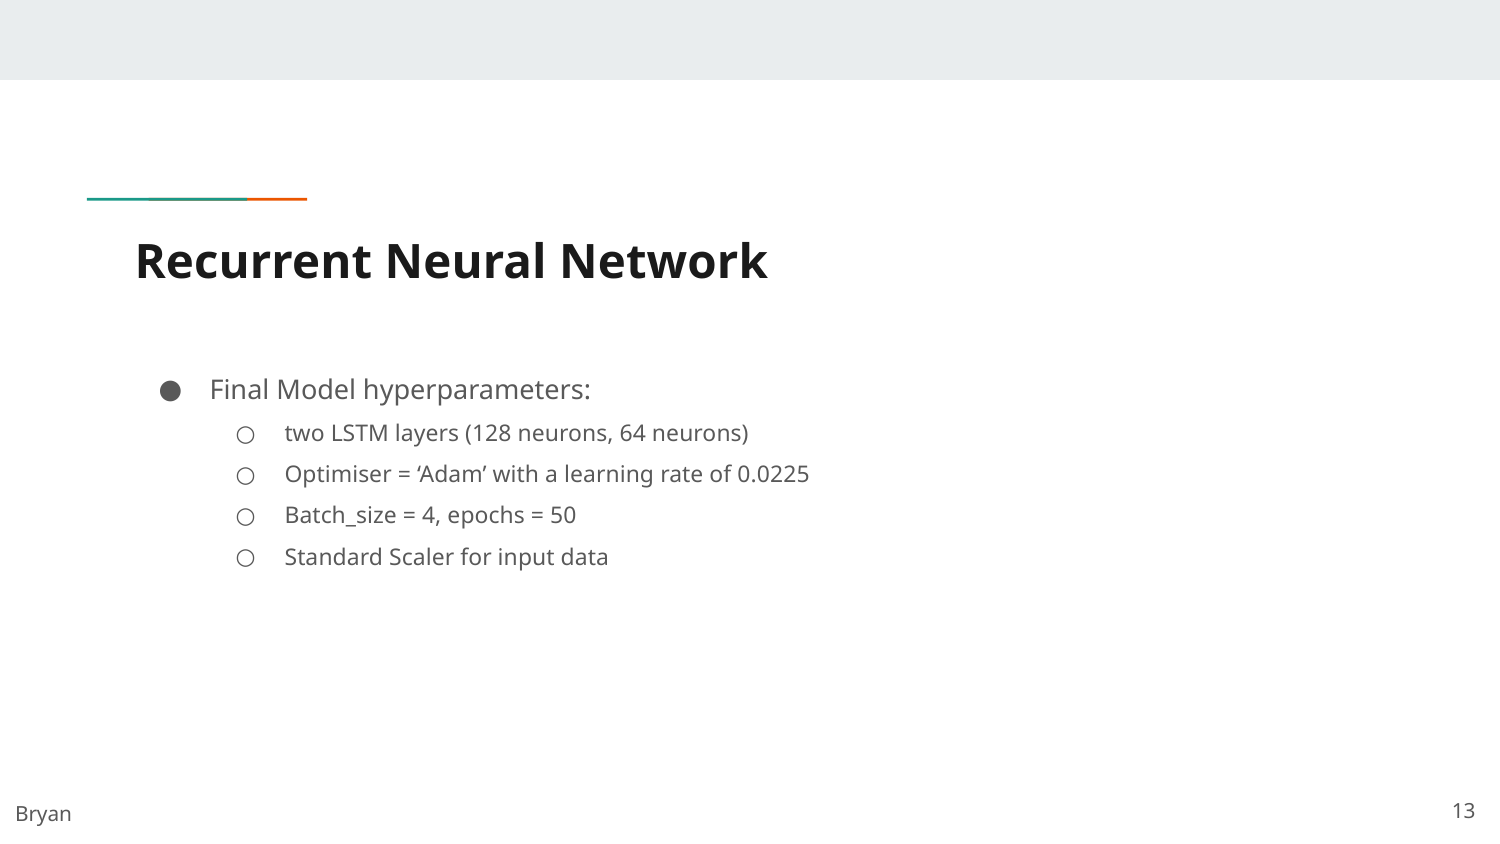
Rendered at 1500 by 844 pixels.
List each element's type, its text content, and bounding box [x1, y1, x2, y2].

slide_number Bryan [0, 779, 125, 844]
slide_number ‹#› [1400, 779, 1491, 844]
list Final Model hyperparameters: two LSTM layers (128 neurons, 64 neurons) Optimiser = ‘Adam’ with a learning rate of 0.0225 Batch_size = 4, epochs = 50 Standard Scaler for input data [119, 341, 1381, 712]
title Recurrent Neural Network [119, 216, 1381, 305]
